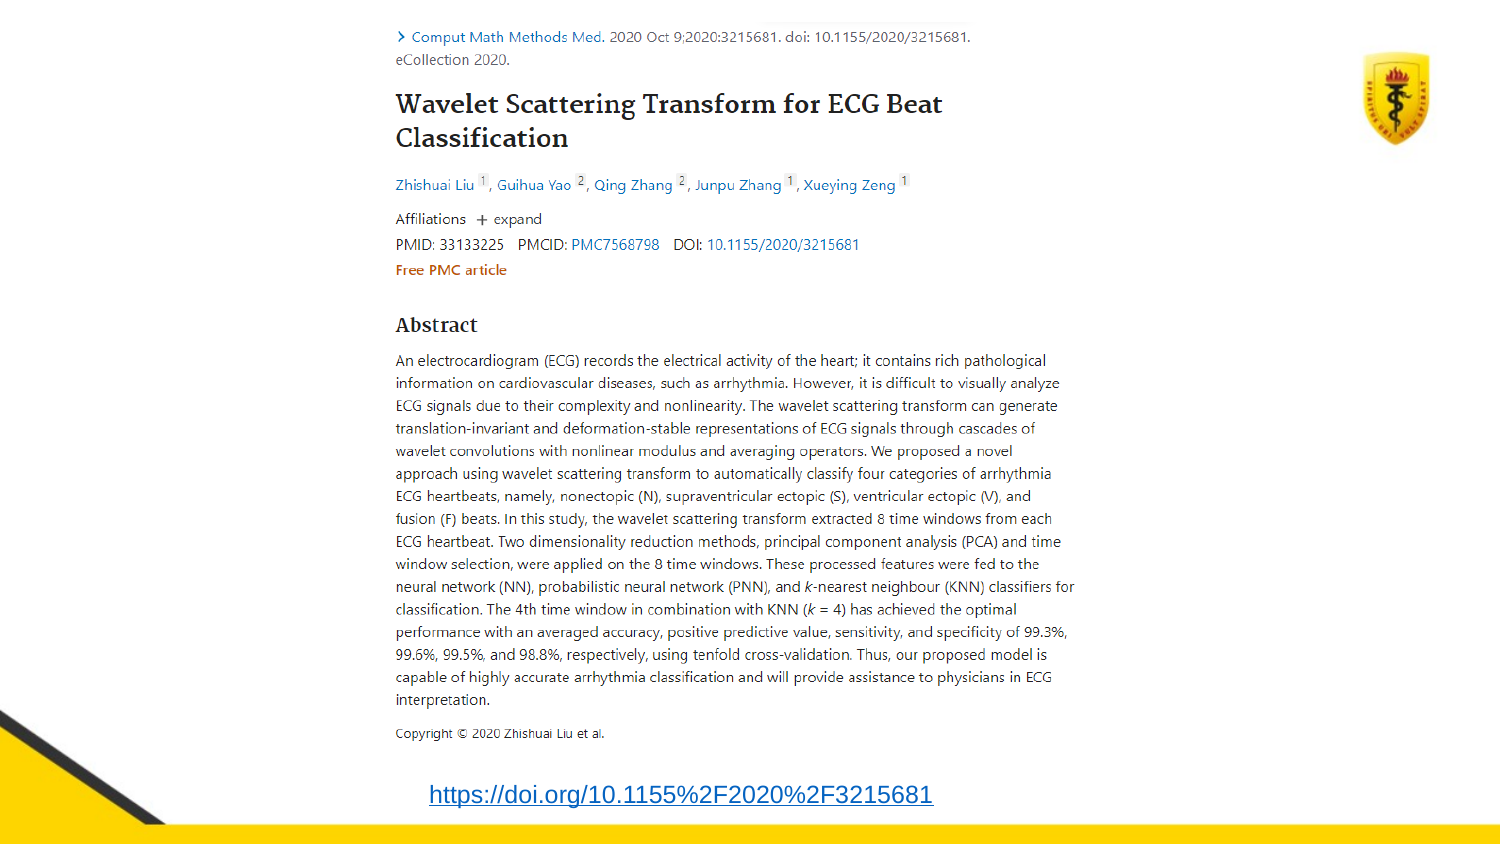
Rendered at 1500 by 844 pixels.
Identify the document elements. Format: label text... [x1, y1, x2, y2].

text_box https://doi.org/10.1155%2F2020%2F3215681 [414, 771, 1165, 844]
picture [0, 0, 1500, 844]
